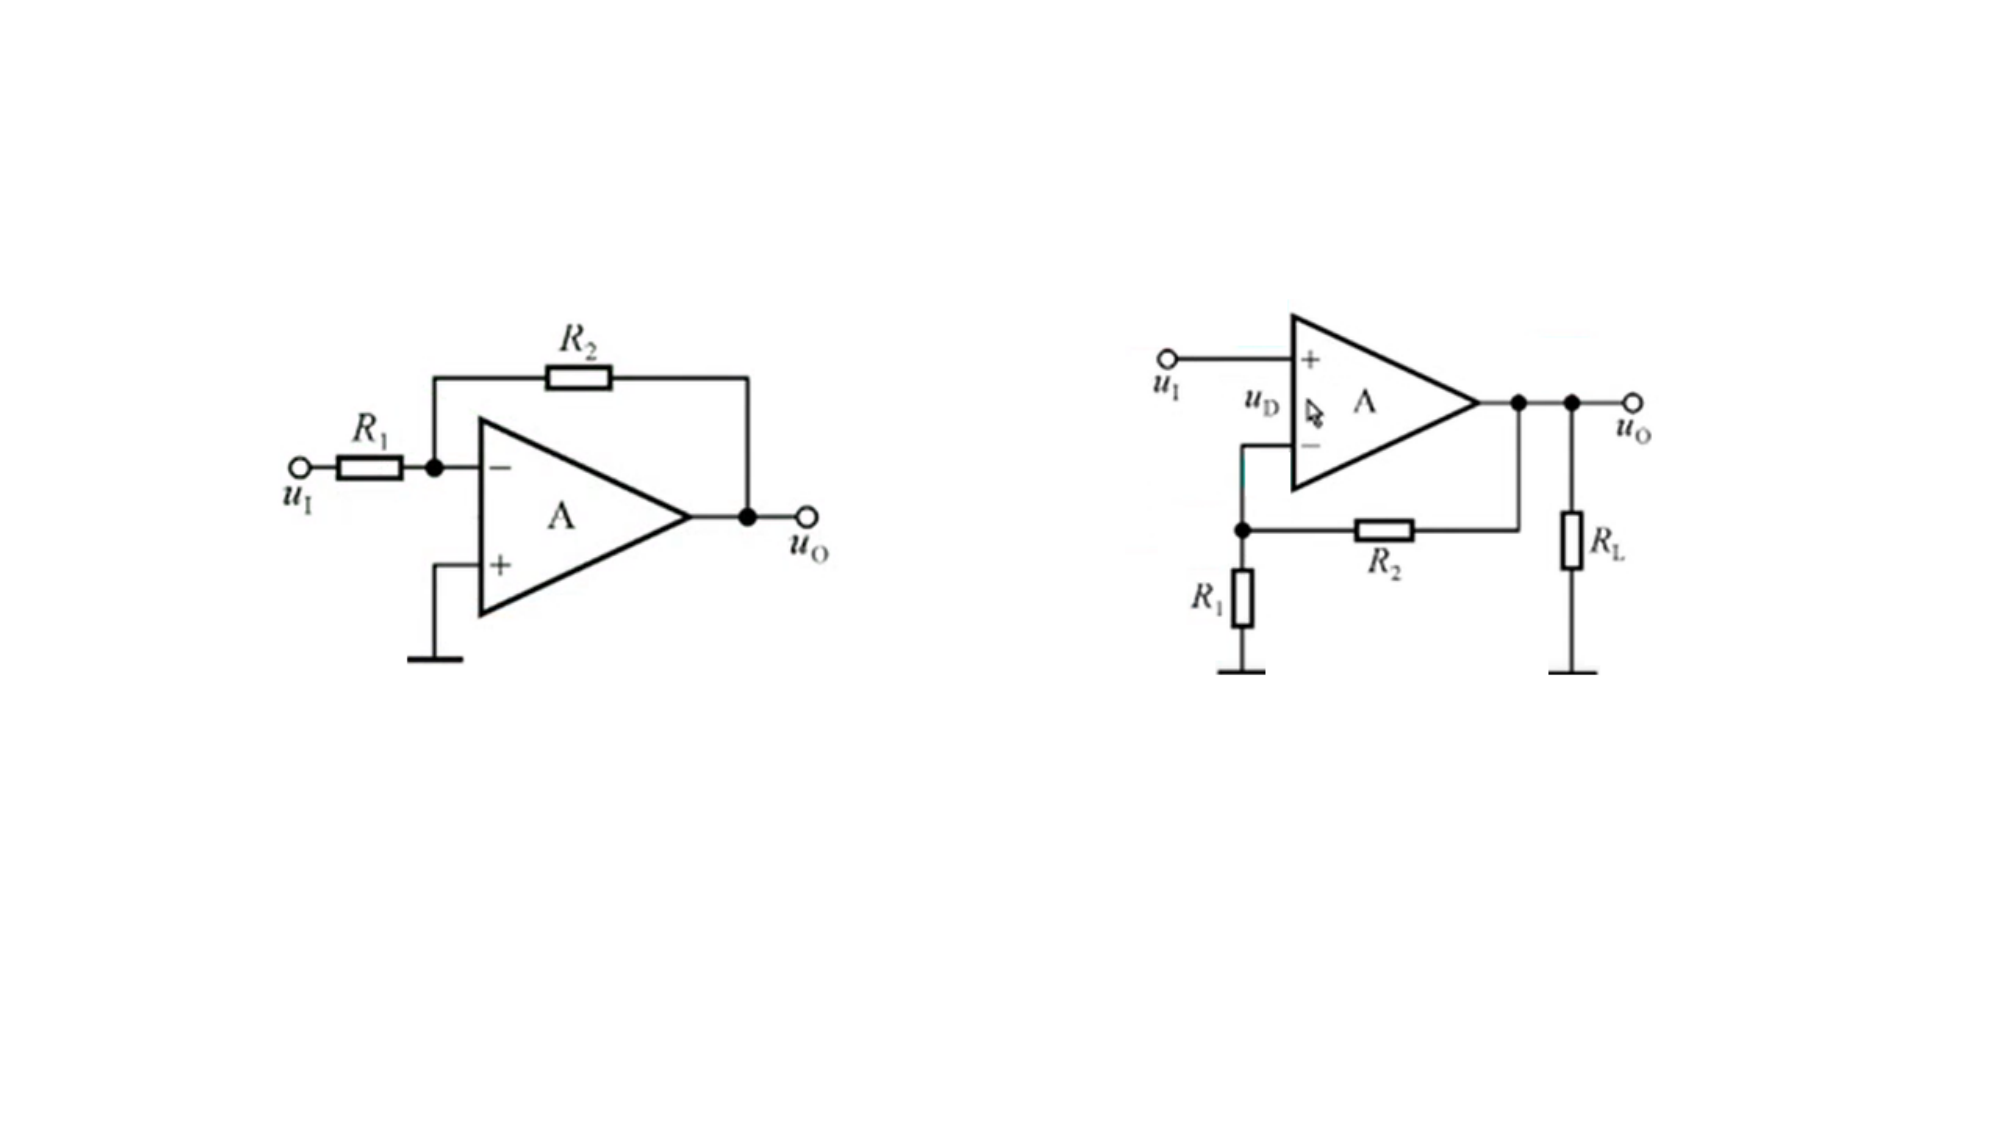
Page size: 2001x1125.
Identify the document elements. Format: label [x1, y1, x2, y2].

picture [1124, 299, 1666, 697]
picture [262, 310, 840, 697]
